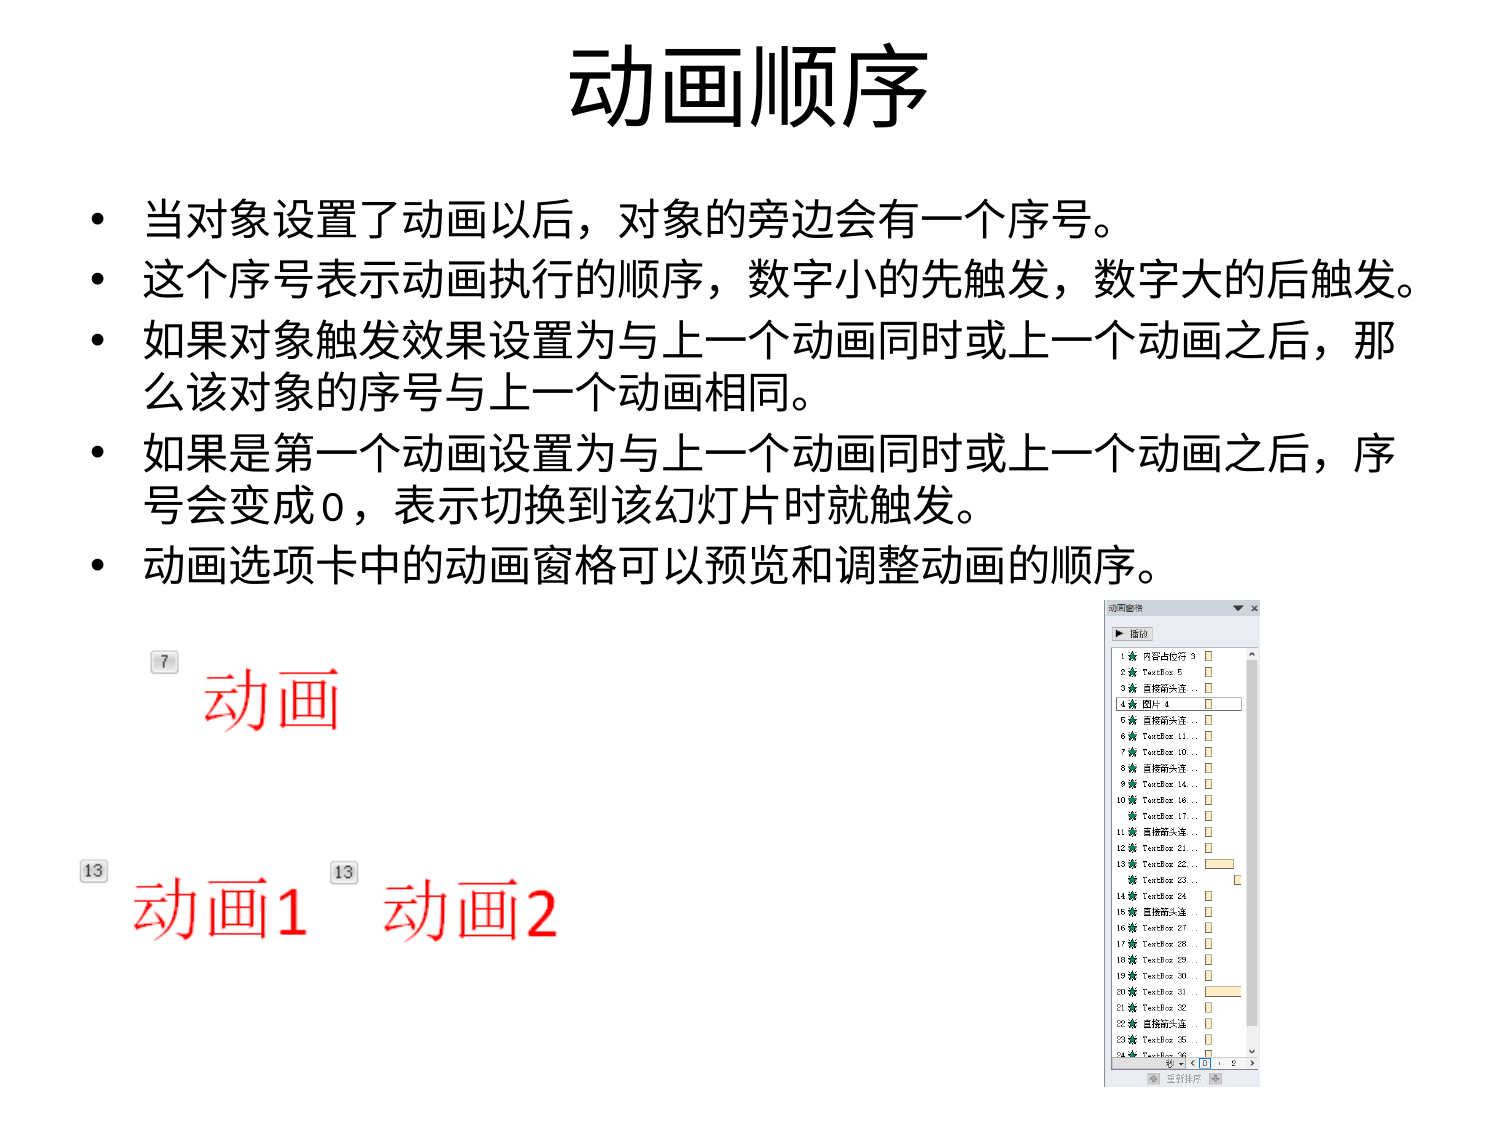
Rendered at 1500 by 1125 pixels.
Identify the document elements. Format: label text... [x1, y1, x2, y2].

picture [1104, 599, 1260, 1088]
picture [41, 822, 590, 1004]
picture [135, 638, 365, 764]
list 当对象设置了动画以后，对象的旁边会有一个序号。 这个序号表示动画执行的顺序，数字小的先触发，数字大的后触发。 如果对象触发效果设置为与上一个动画同时或上一个动画之后，那么该对象的序号与上一个动画相同。 如果是第一个动画设置为与上一个动画同时或上一个动画之后，序号会变成0，表示切换到该幻灯片时就触发。 动画选项卡中的动画窗格可以预览和调整动画的顺序。 [75, 184, 1447, 610]
title 动画顺序 [75, 7, 1424, 161]
